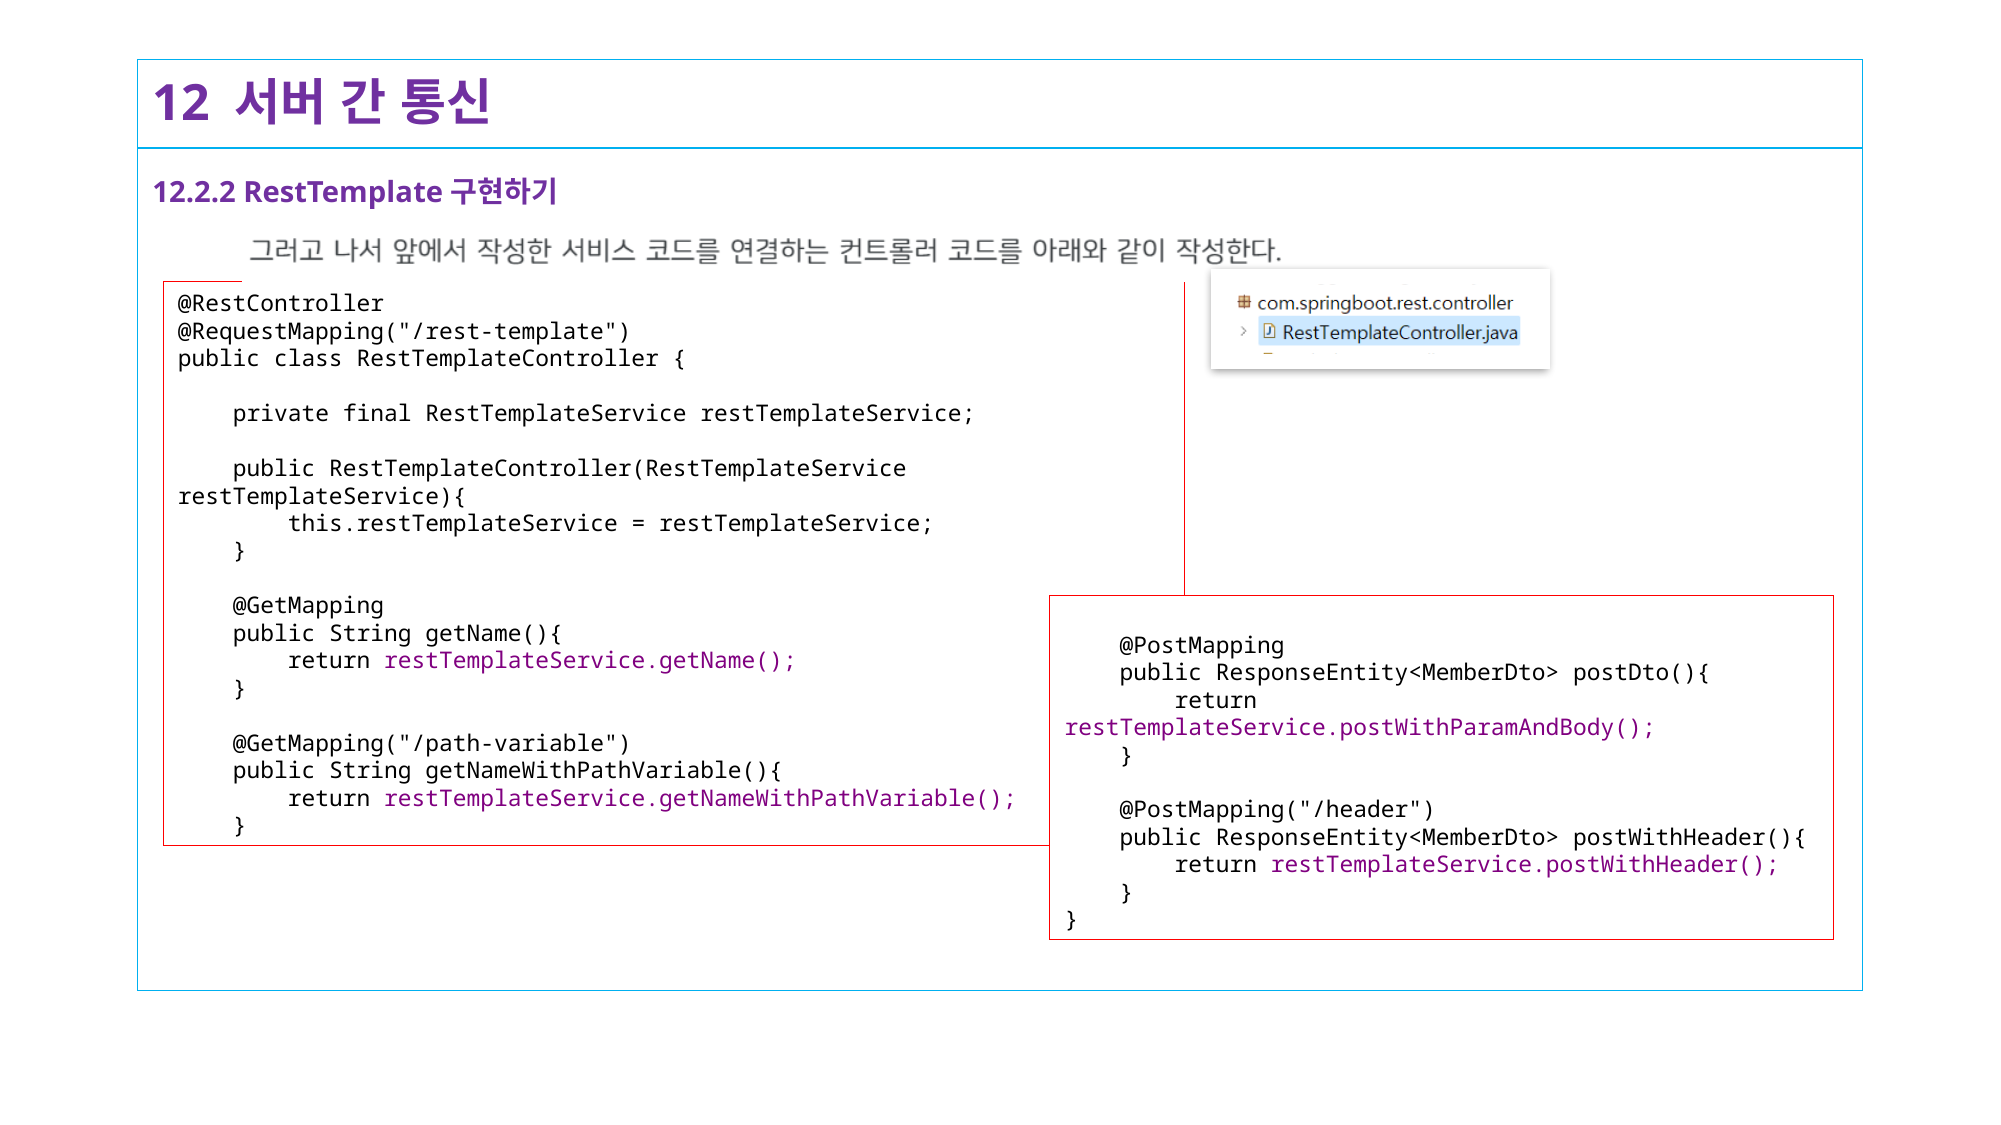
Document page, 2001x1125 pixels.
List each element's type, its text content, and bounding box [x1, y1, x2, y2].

list 12.2.2 RestTemplate구현하기 [137, 148, 1863, 991]
title 12 서버 간 통신 [137, 59, 1863, 148]
text_box @PostMapping public ResponseEntity<MemberDto> postDto(){ return restTemplateService.postWithParamAndBody(); } @PostMapping("/header") public ResponseEntity<MemberDto> postWithHeader(){ return restTemplateService.postWithHeader(); } } [1049, 595, 1834, 940]
picture [1225, 283, 1536, 355]
text_box @RestController @RequestMapping("/rest-template") public class RestTemplateController { private final RestTemplateService restTemplateService; public RestTemplateController(RestTemplateService restTemplateService){ this.restTemplateService = restTemplateService; } @GetMapping public String getName(){ return restTemplateService.getName(); } @GetMapping("/path-variable") public String getNameWithPathVariable(){ return restTemplateService.getNameWithPathVariable(); } [163, 281, 1185, 846]
picture [242, 214, 1301, 282]
